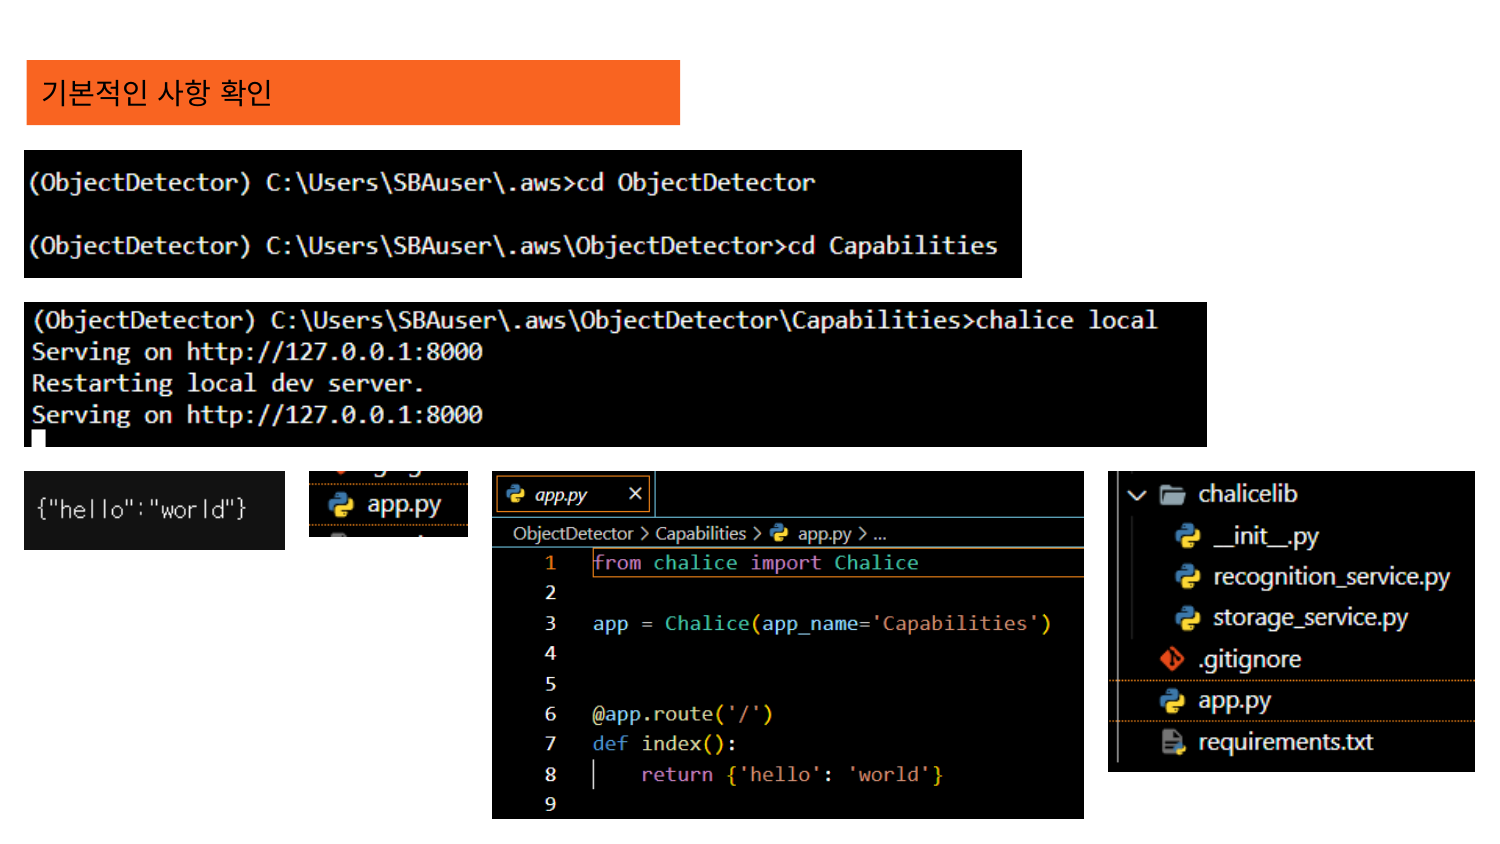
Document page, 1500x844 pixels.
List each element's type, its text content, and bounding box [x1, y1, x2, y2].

text_box 기본적인 사항 확인 [26, 60, 681, 126]
picture [24, 470, 285, 550]
picture [309, 470, 468, 538]
picture [24, 302, 1207, 447]
picture [24, 150, 1022, 278]
picture [491, 470, 1084, 819]
picture [1107, 470, 1476, 772]
